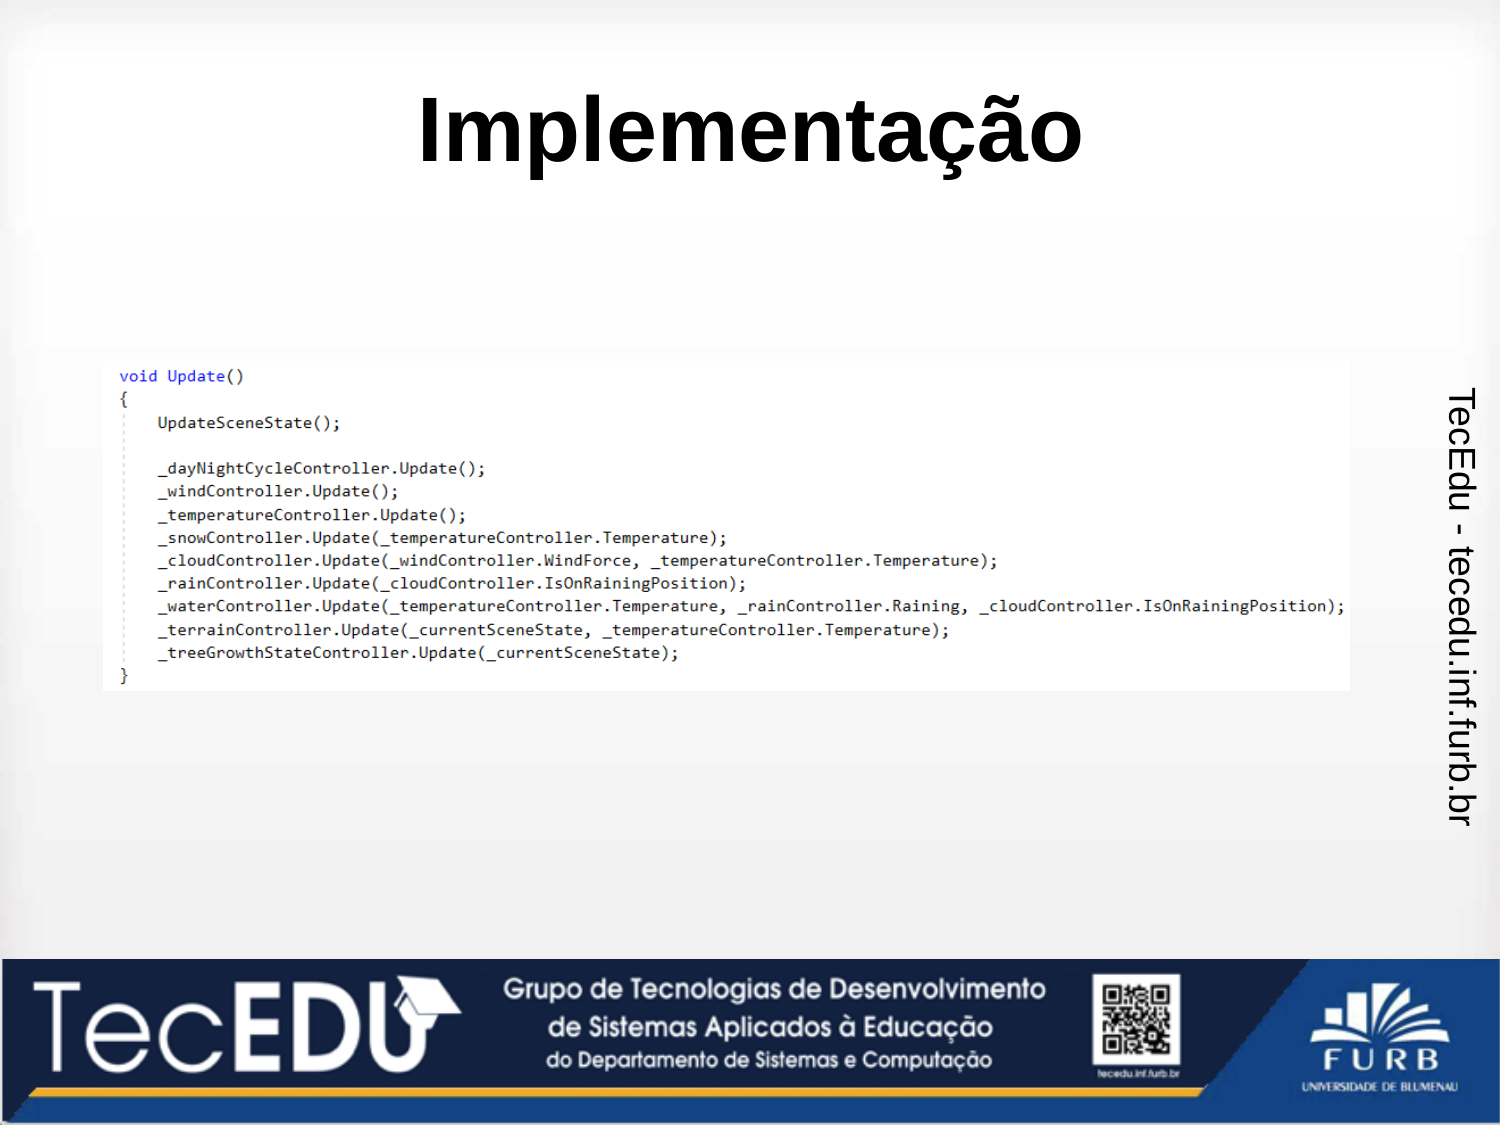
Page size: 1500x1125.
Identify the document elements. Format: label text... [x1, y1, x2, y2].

picture [0, 0, 1500, 1125]
title Implementação [76, 30, 1427, 219]
